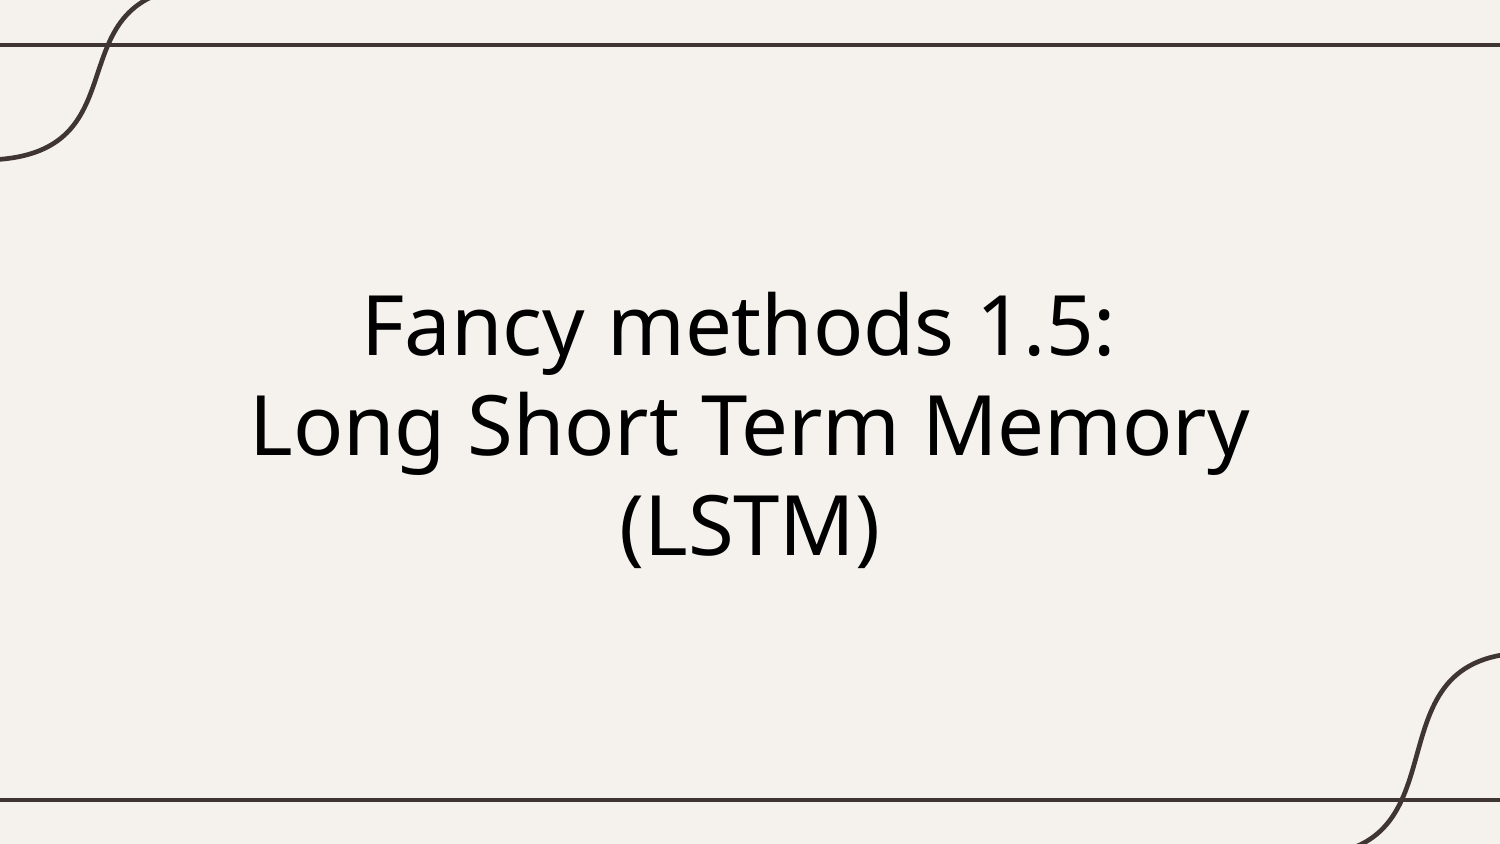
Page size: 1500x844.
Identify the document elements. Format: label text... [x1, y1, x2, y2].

title Fancy methods 1.5: Long Short Term Memory (LSTM) [197, 368, 1303, 476]
